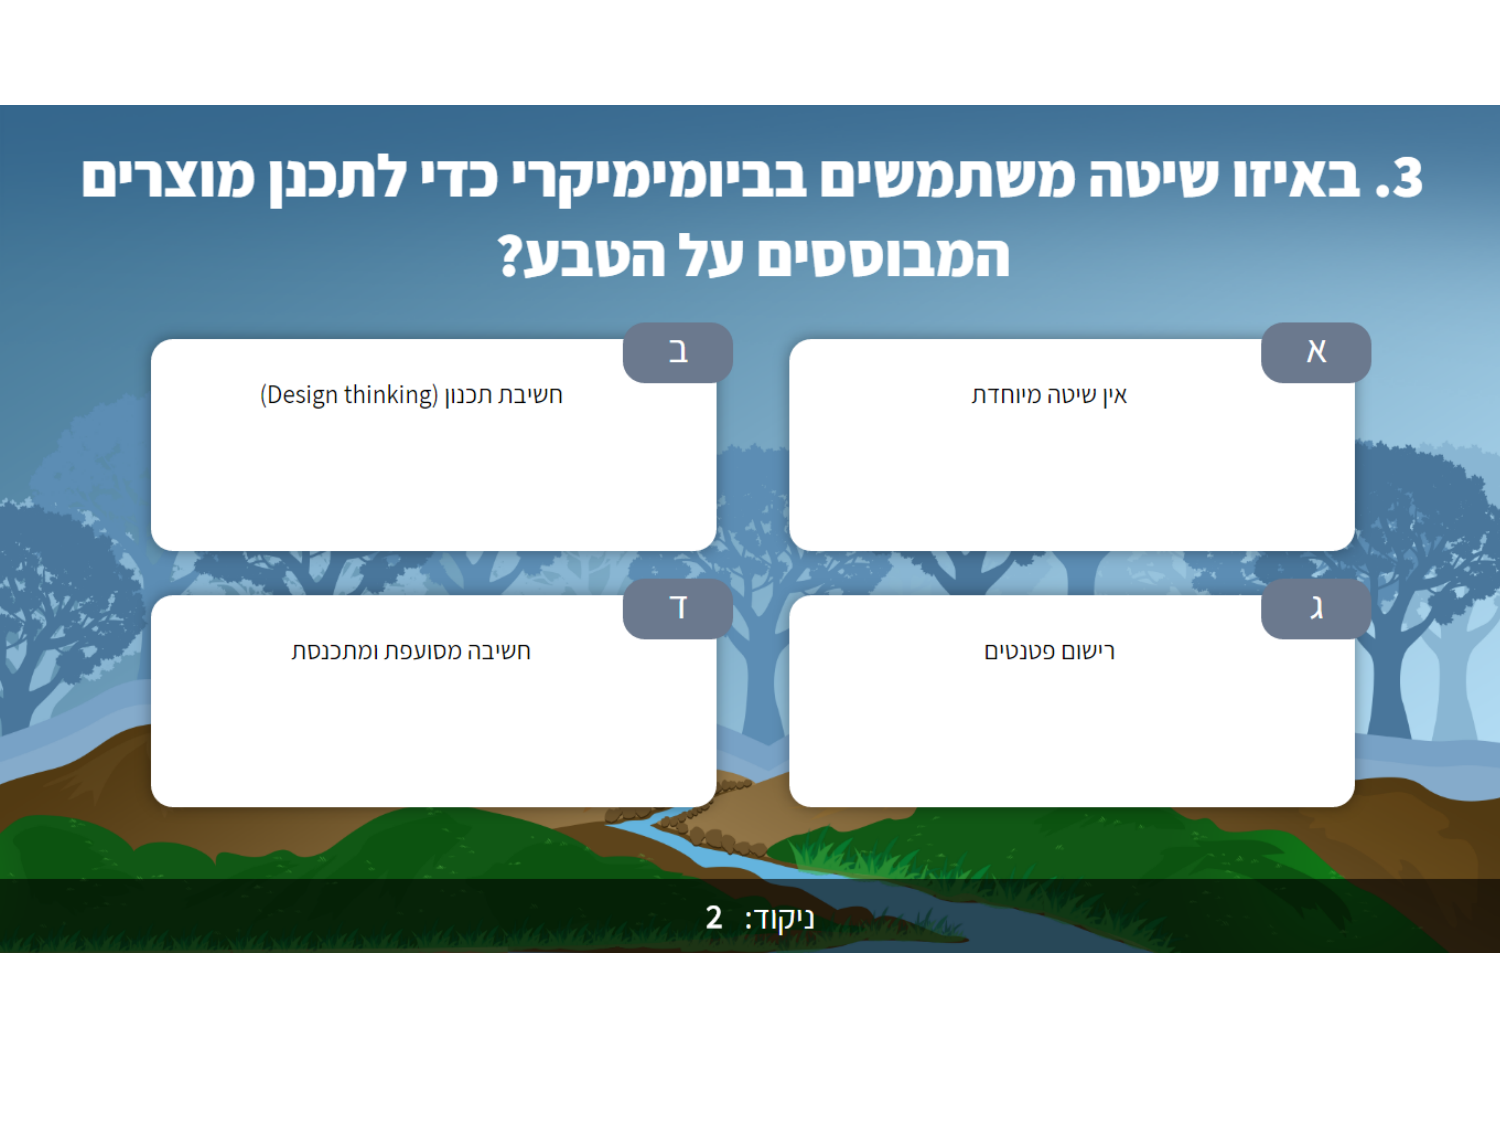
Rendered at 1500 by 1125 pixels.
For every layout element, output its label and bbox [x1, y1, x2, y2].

picture [0, 105, 1500, 953]
